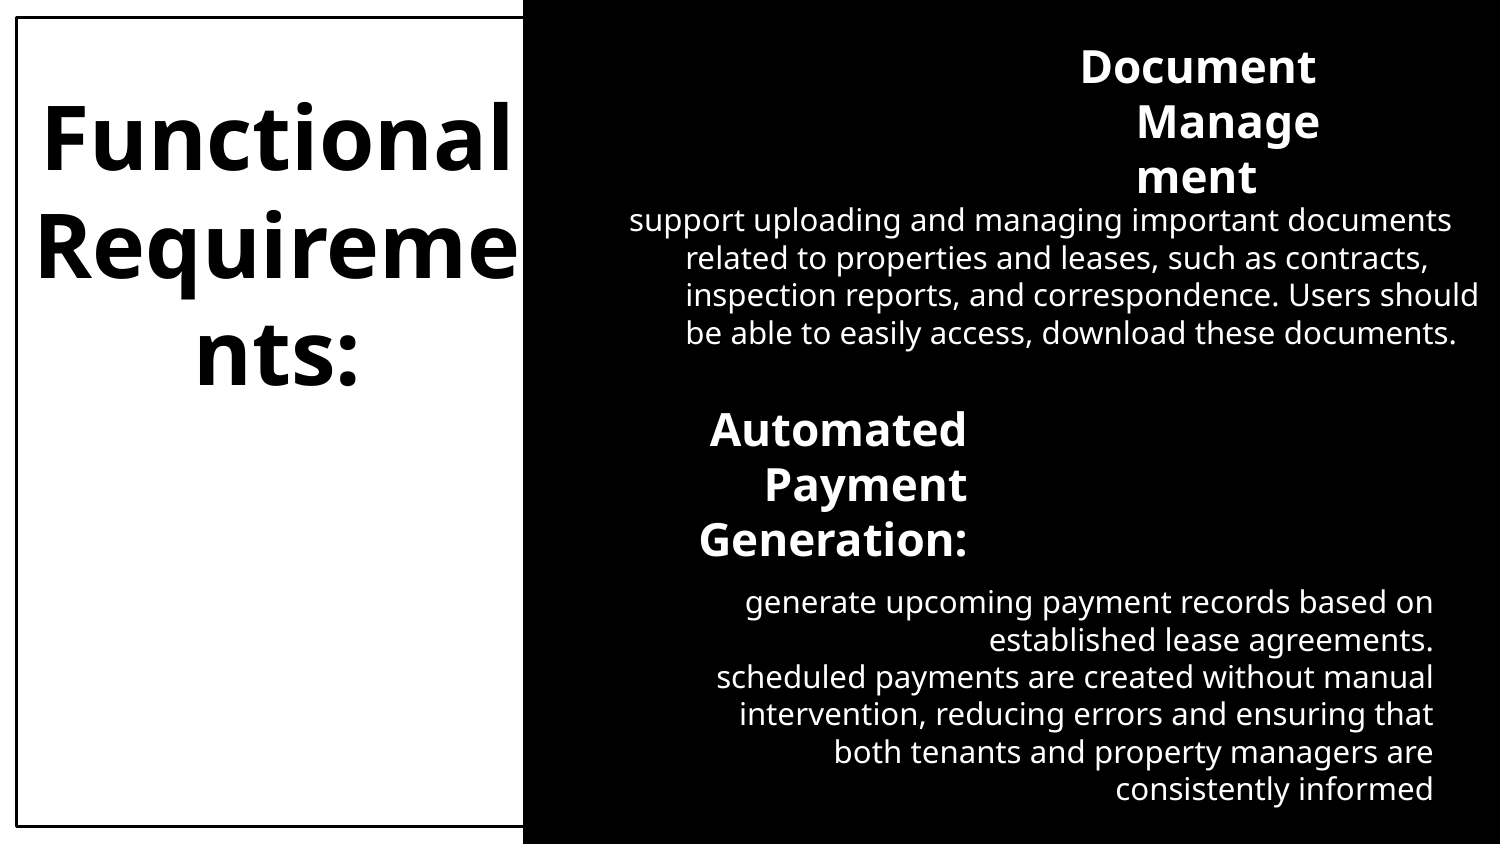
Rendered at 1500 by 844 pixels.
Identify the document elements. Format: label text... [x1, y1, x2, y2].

title Functional Requirements: [17, 114, 538, 370]
subtitle support uploading and managing important documents related to properties and leases, such as contracts, inspection reports, and correspondence. Users should be able to easily access, download these documents. [595, 144, 1500, 406]
subtitle generate upcoming payment records based on established lease agreements. scheduled payments are created without manual intervention, reducing errors and ensuring that both tenants and property managers are consistently informed [640, 567, 1450, 751]
subtitle Automated Payment Generation: [544, 457, 983, 509]
subtitle Document Management [1045, 95, 1361, 144]
